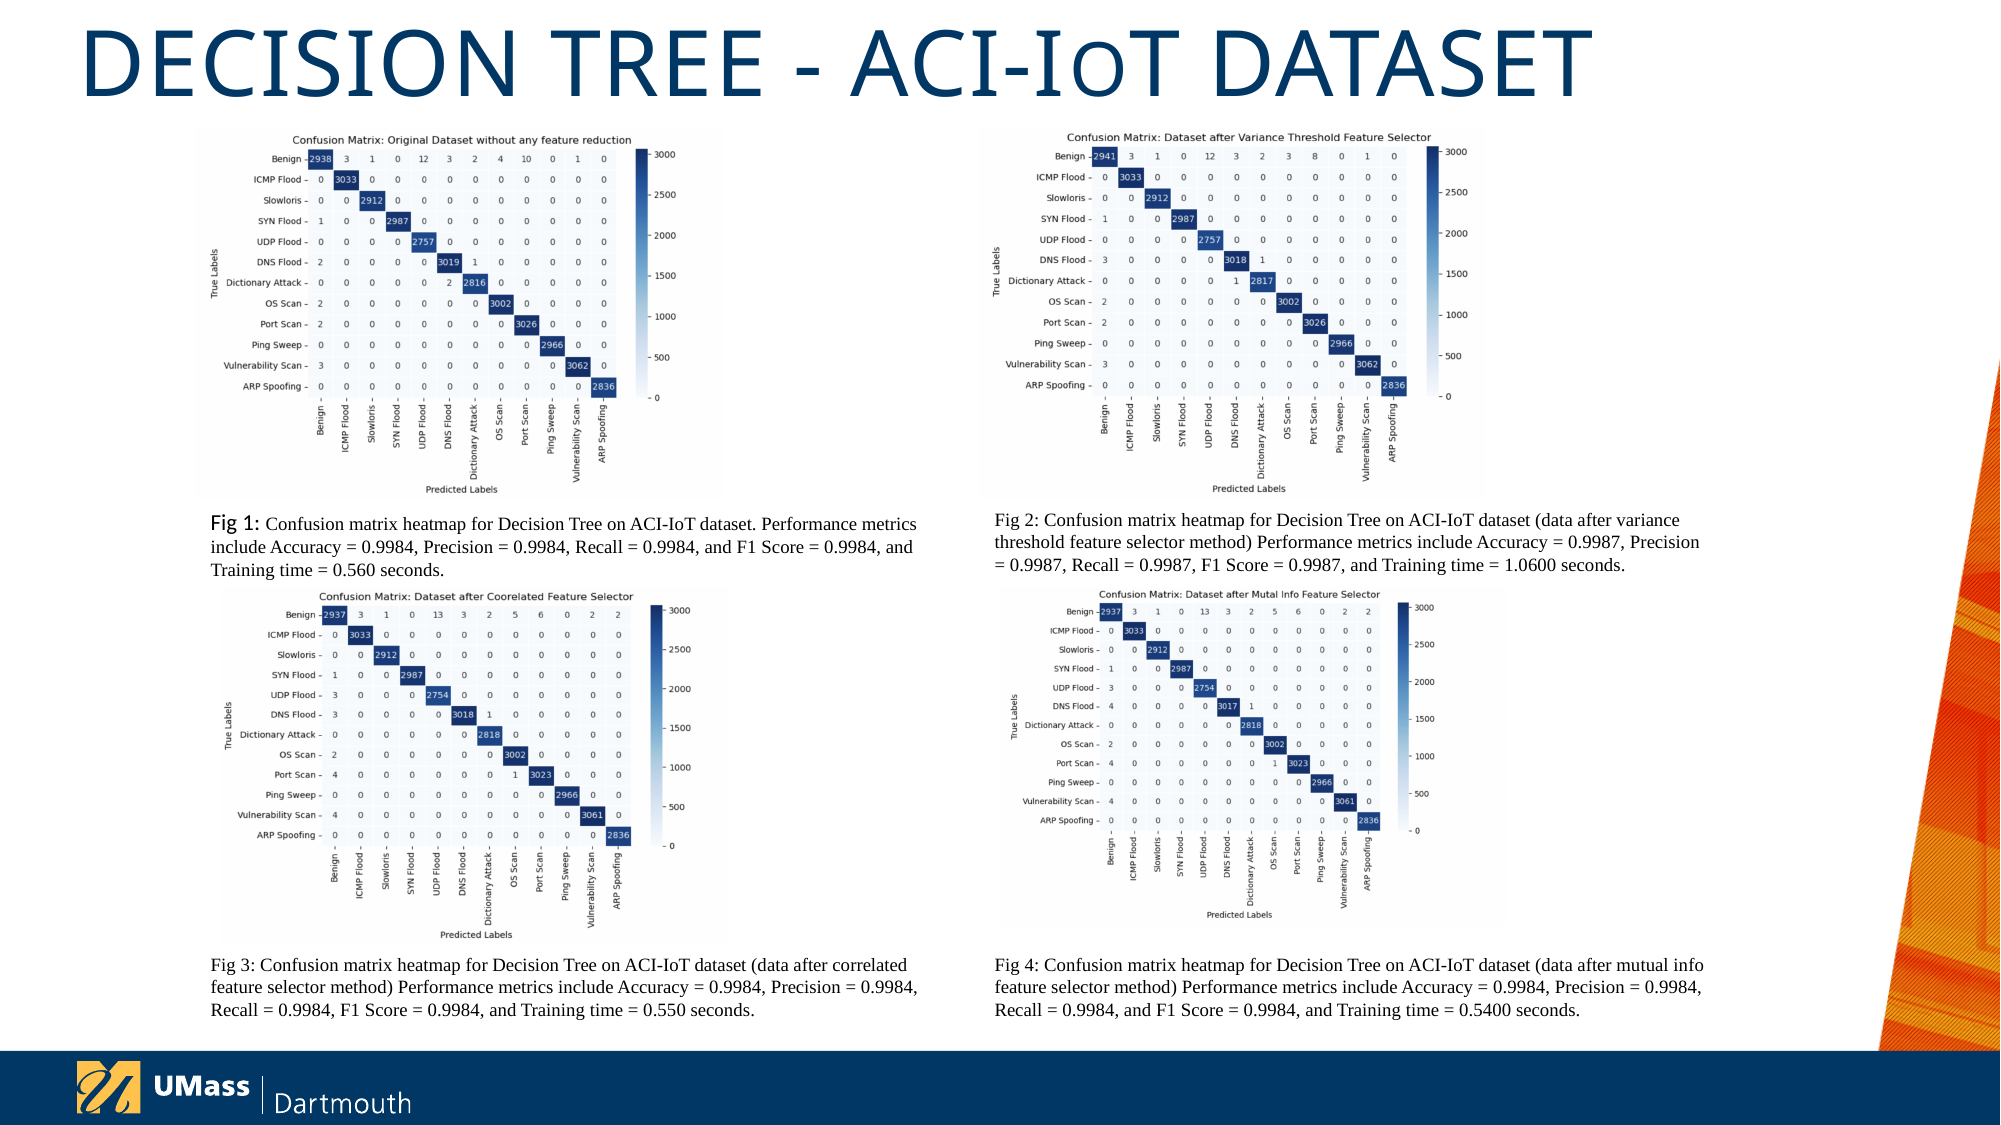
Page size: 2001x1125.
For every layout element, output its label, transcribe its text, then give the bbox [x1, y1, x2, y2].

text_box Fig 1: Confusion matrix heatmap for Decision Tree on ACI-IoT dataset. Performance metrics include Accuracy = 0.9984, Precision = 0.9984, Recall = 0.9984, and F1 Score = 0.9984, and Training time = 0.560 seconds. [195, 500, 940, 588]
text_box Fig 3: Confusion matrix heatmap for Decision Tree on ACI-IoT dataset (data after correlated feature selector method) Performance metrics include Accuracy = 0.9984, Precision = 0.9984, Recall = 0.9984, F1 Score = 0.9984, and Training time = 0.550 seconds. [195, 944, 940, 1028]
picture [979, 128, 1485, 499]
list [195, 128, 723, 500]
picture [222, 587, 728, 946]
title Decision tree - ACI-Iot Dataset [62, 0, 1938, 175]
text_box Fig 4: Confusion matrix heatmap for Decision Tree on ACI-IoT dataset (data after mutual info feature selector method) Performance metrics include Accuracy = 0.9984, Precision = 0.9984, Recall = 0.9984, and F1 Score = 0.9984, and Training time = 0.5400 seconds. [979, 944, 1724, 1028]
picture [1842, 75, 2000, 1050]
picture [1000, 587, 1507, 926]
text_box Fig 2: Confusion matrix heatmap for Decision Tree on ACI-IoT dataset (data after variance threshold feature selector method) Performance metrics include Accuracy = 0.9987, Precision = 0.9987, Recall = 0.9987, F1 Score = 0.9987, and Training time = 1.0600 seconds. [979, 500, 1724, 583]
